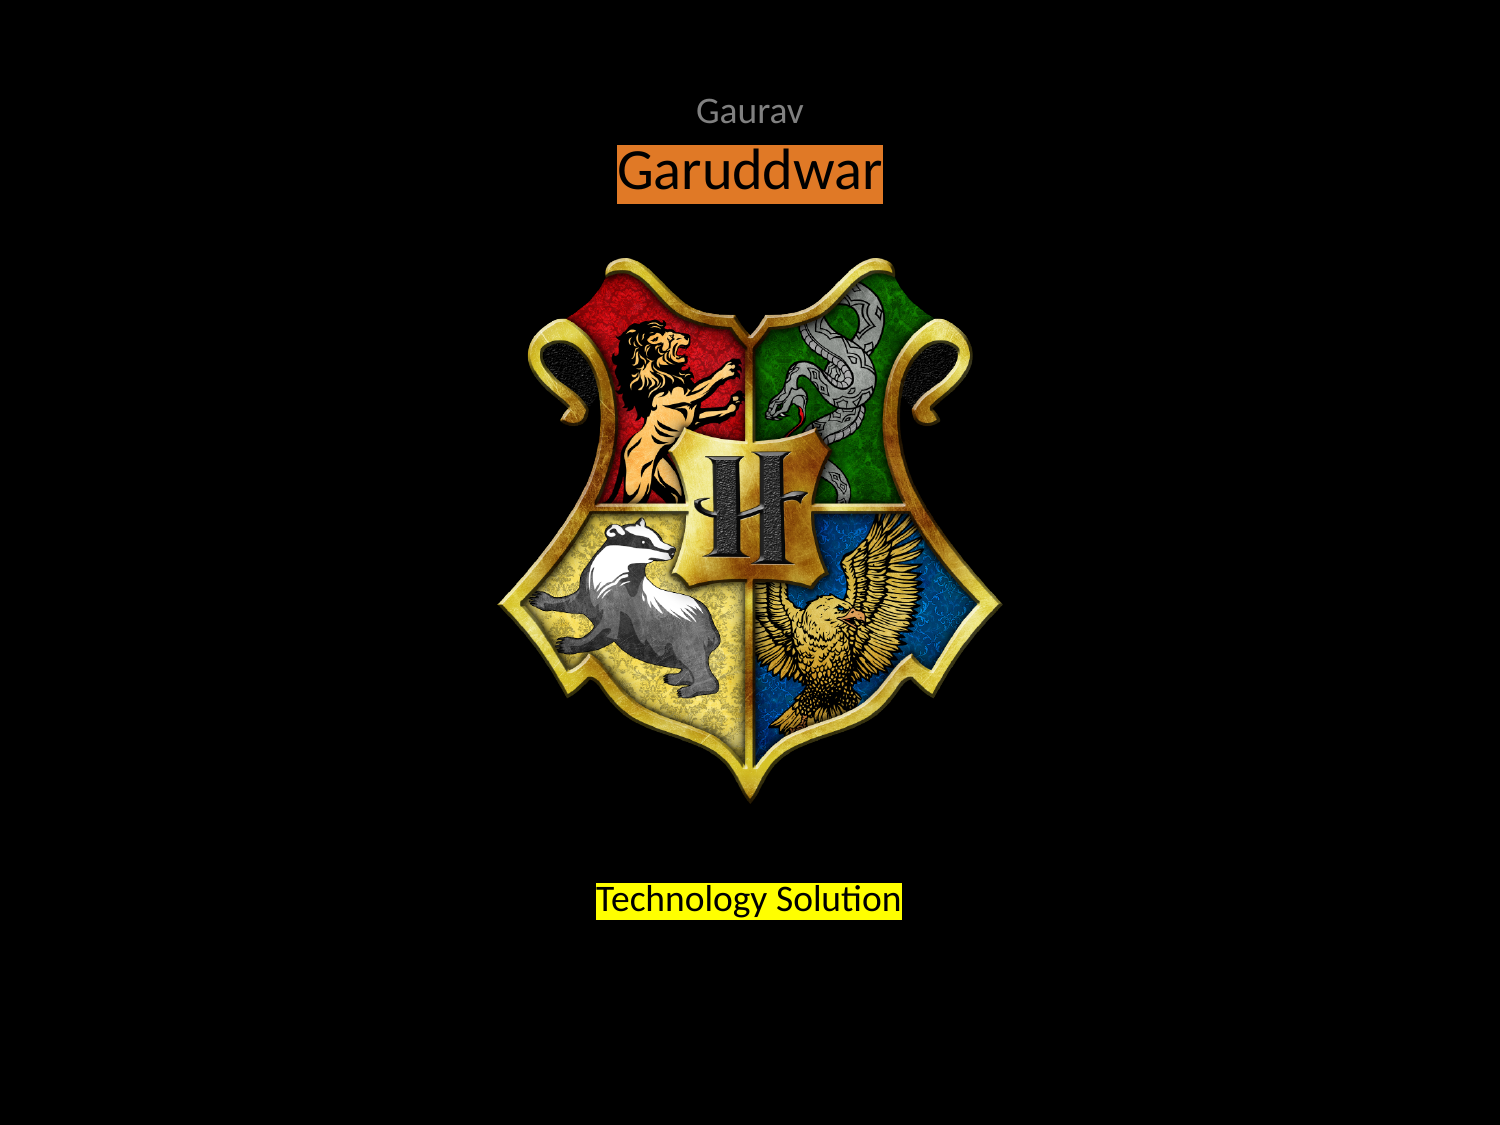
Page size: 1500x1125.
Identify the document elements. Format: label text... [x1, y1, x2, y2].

picture [497, 258, 1003, 804]
text_box Technology Solution [581, 866, 919, 926]
text_box Gaurav Garuddwar [497, 78, 1003, 209]
